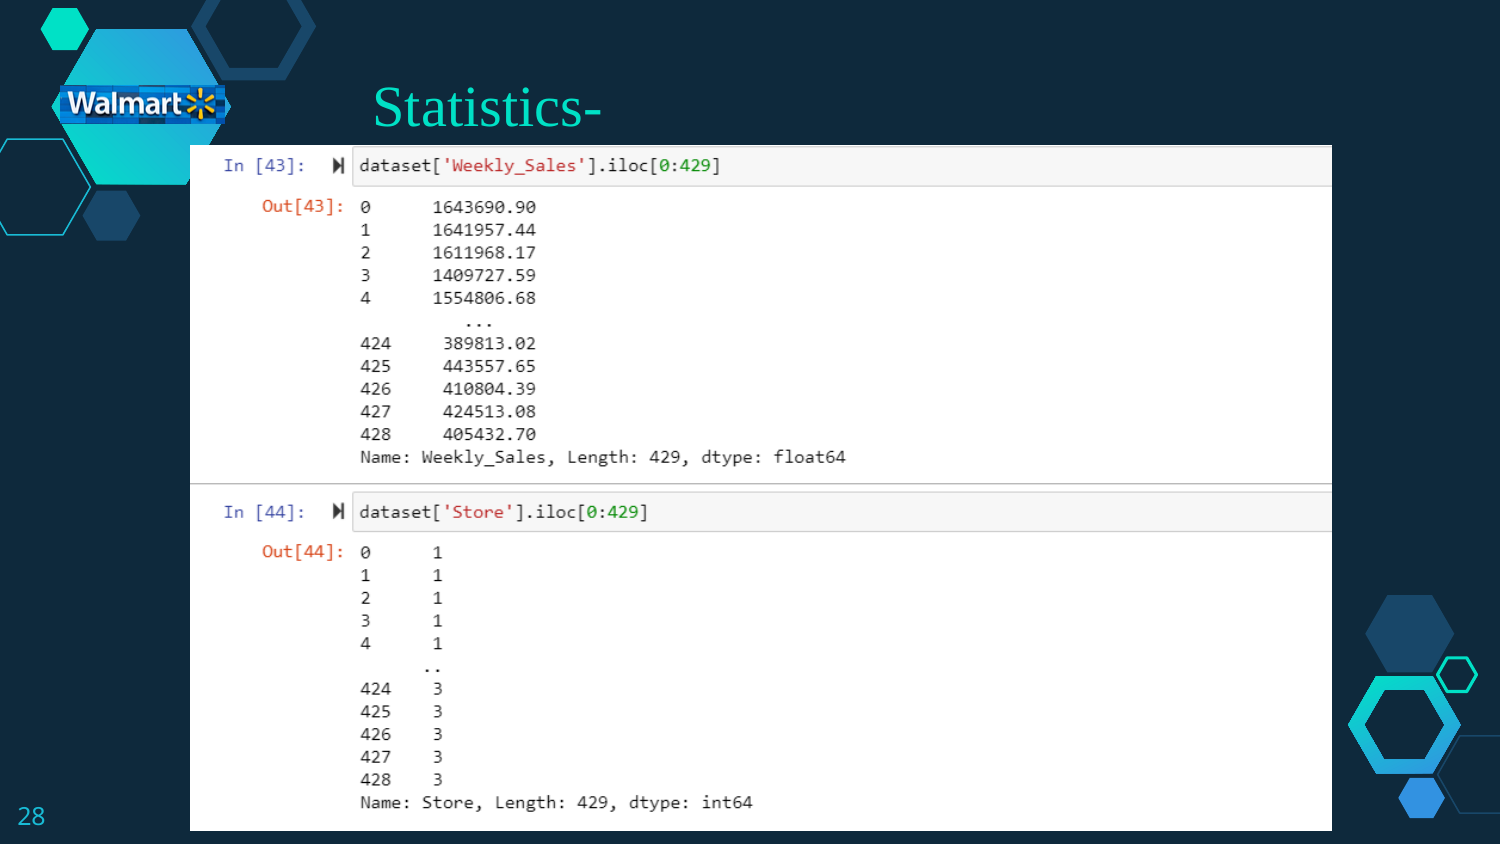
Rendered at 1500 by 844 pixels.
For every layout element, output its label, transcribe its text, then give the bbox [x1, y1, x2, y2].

picture [59, 85, 226, 124]
text_box Statistics- [357, 60, 1103, 144]
slide_number 28 [2, 785, 93, 844]
picture [190, 145, 1332, 831]
